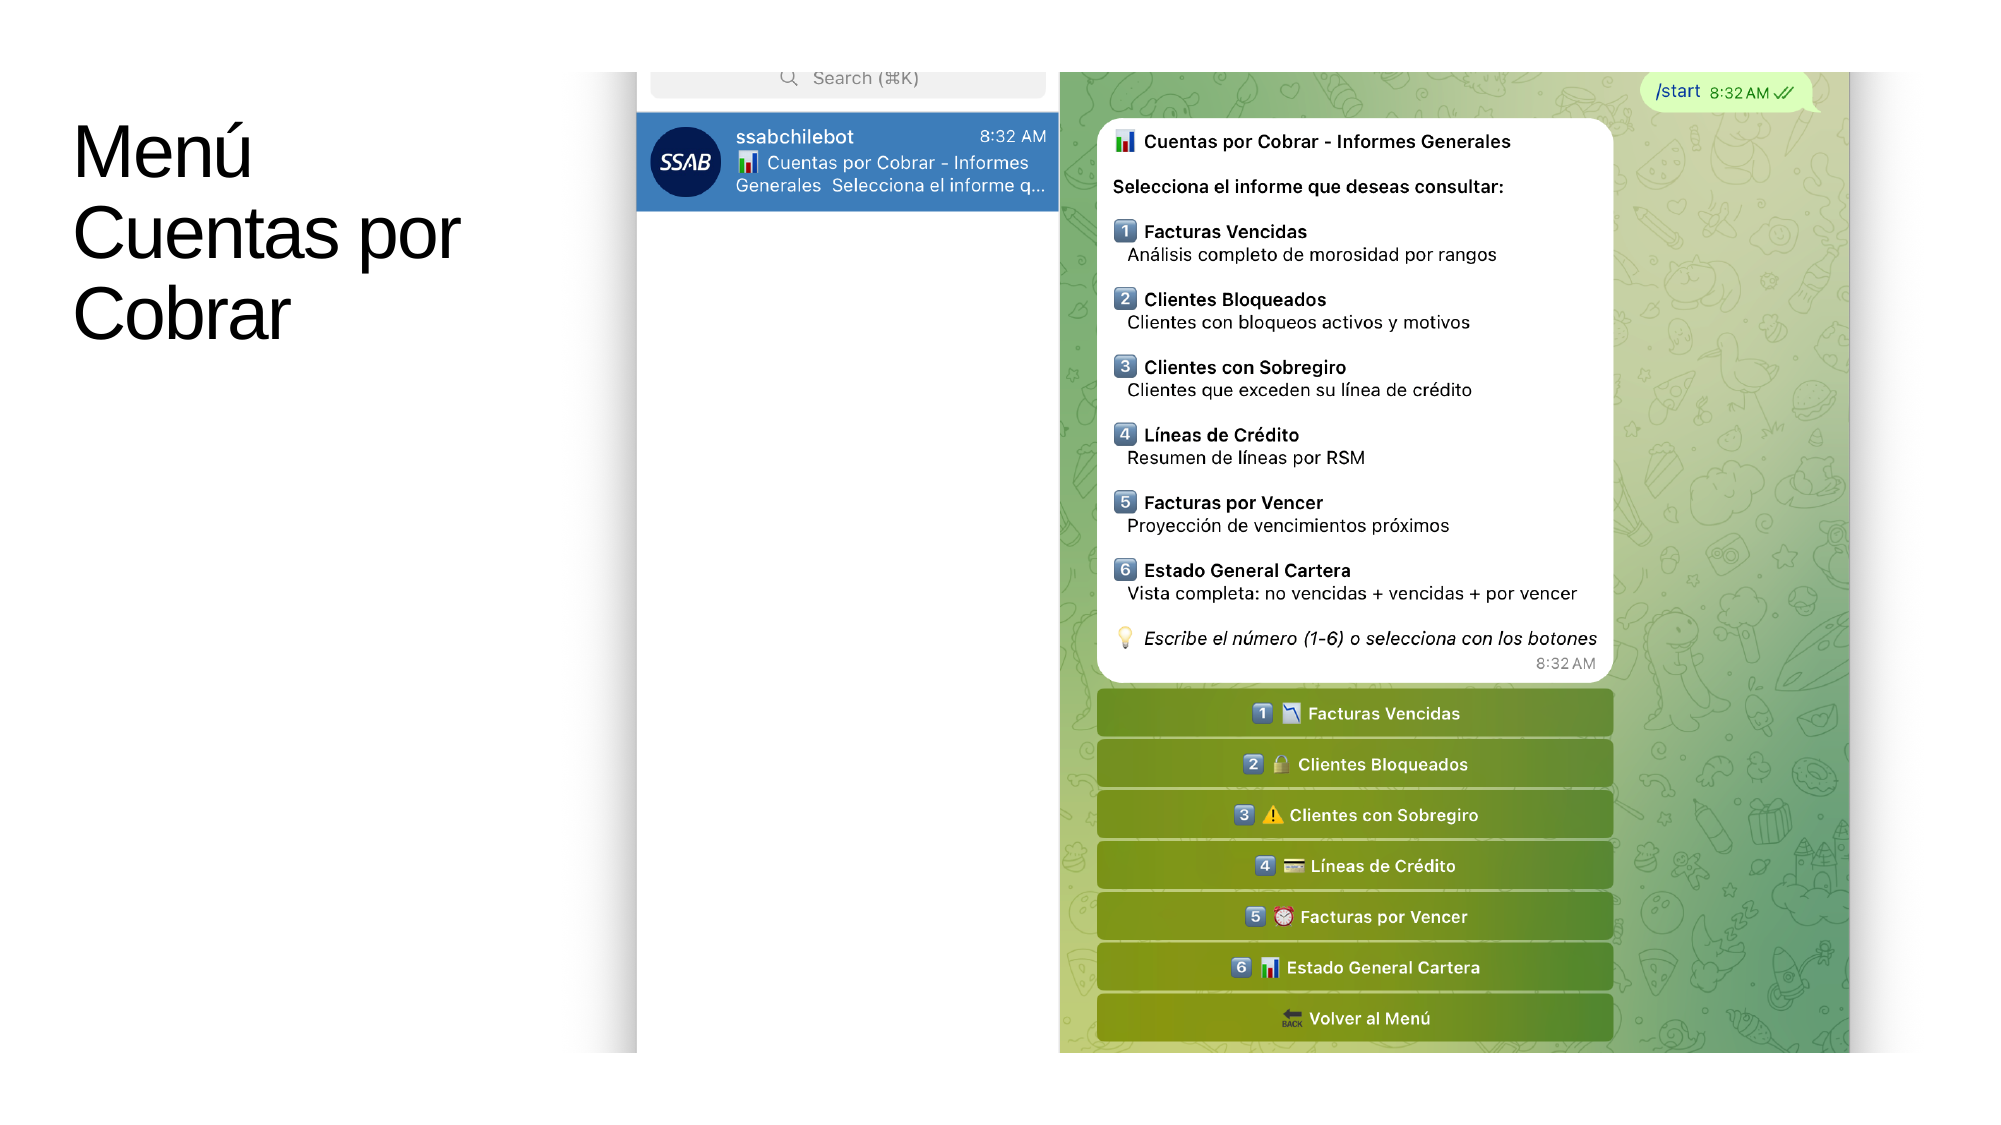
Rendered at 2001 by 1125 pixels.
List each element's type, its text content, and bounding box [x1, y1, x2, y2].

title Menú Cuentas por Cobrar [72, 112, 504, 267]
picture [556, 72, 1928, 1053]
